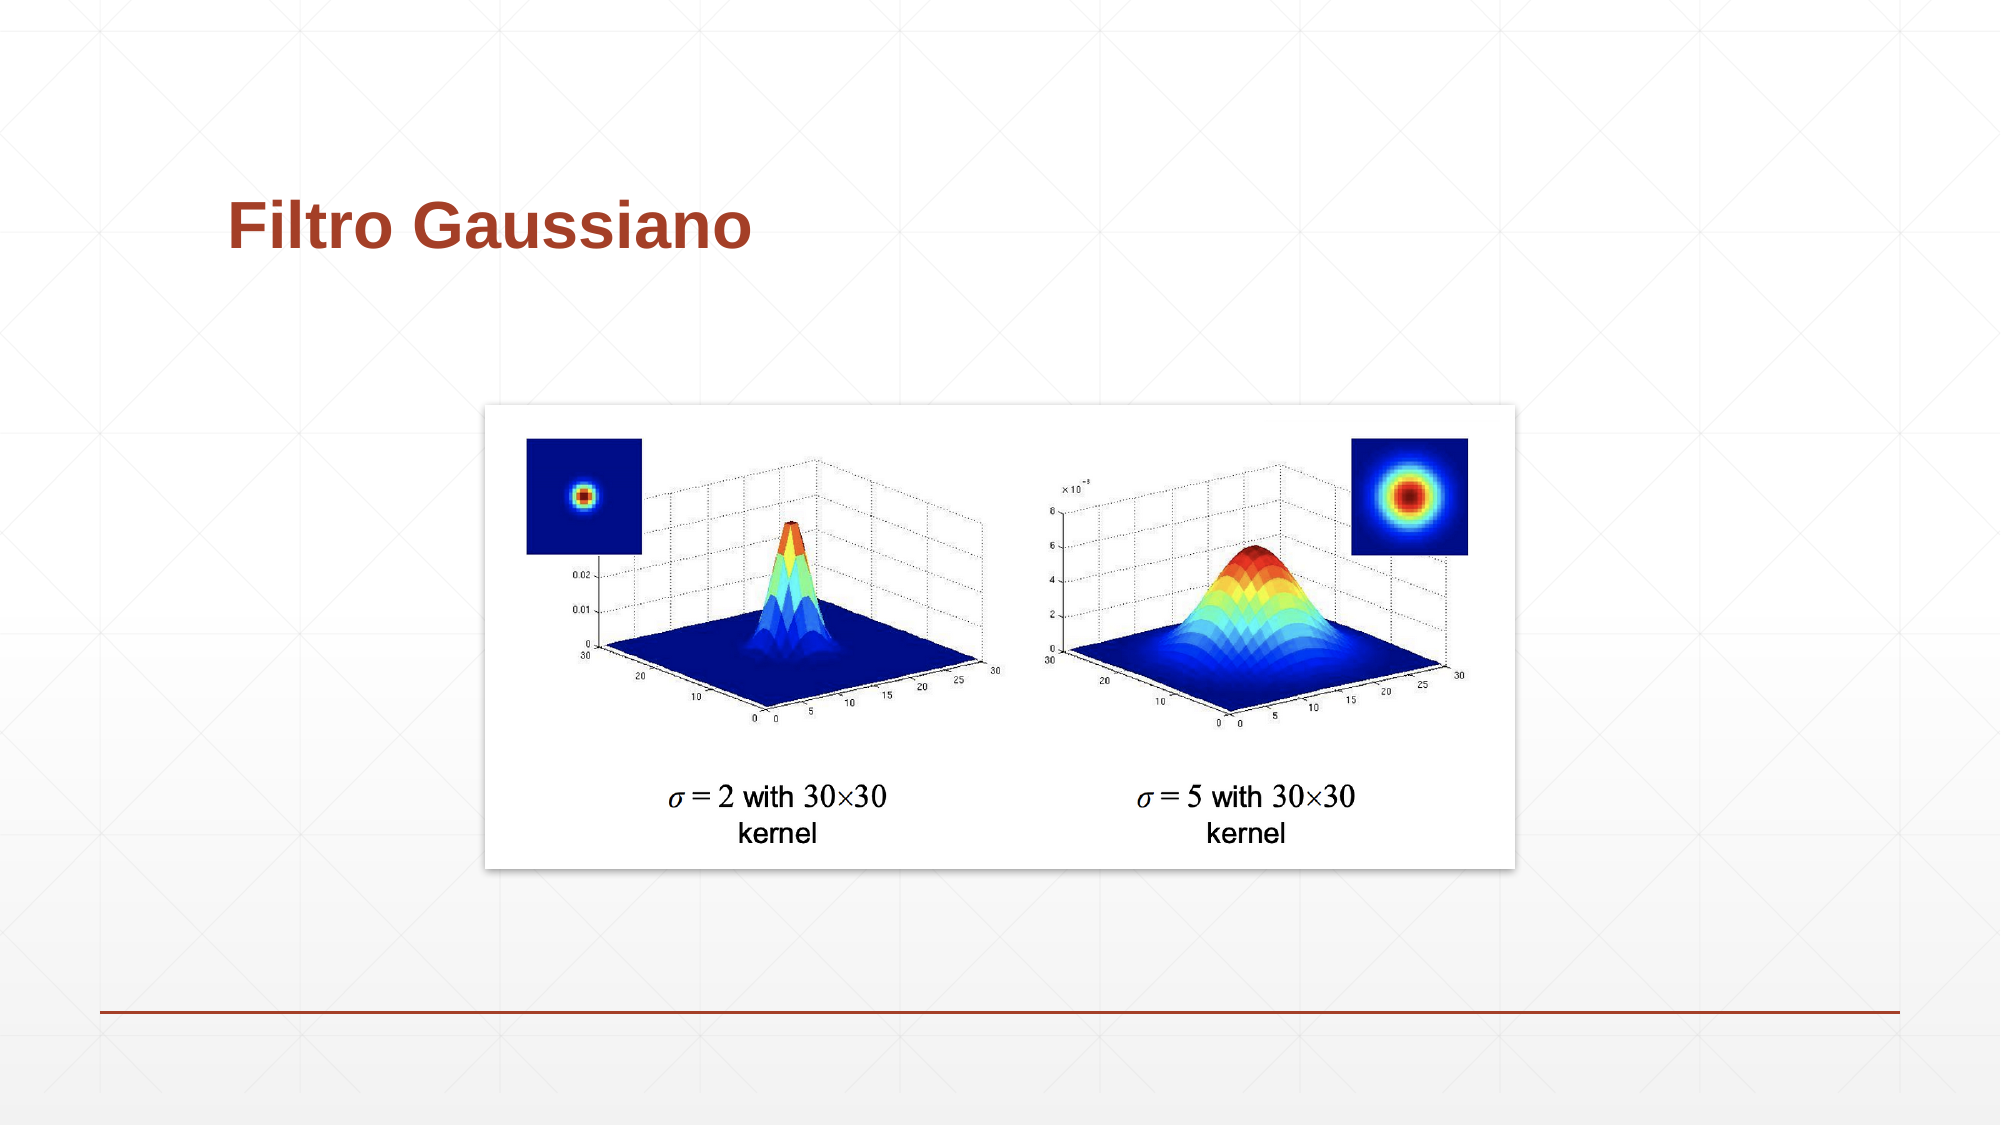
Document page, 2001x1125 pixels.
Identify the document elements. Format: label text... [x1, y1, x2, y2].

list [212, 324, 1788, 950]
picture [499, 419, 1500, 855]
title Filtro Gaussiano [212, 82, 1788, 271]
